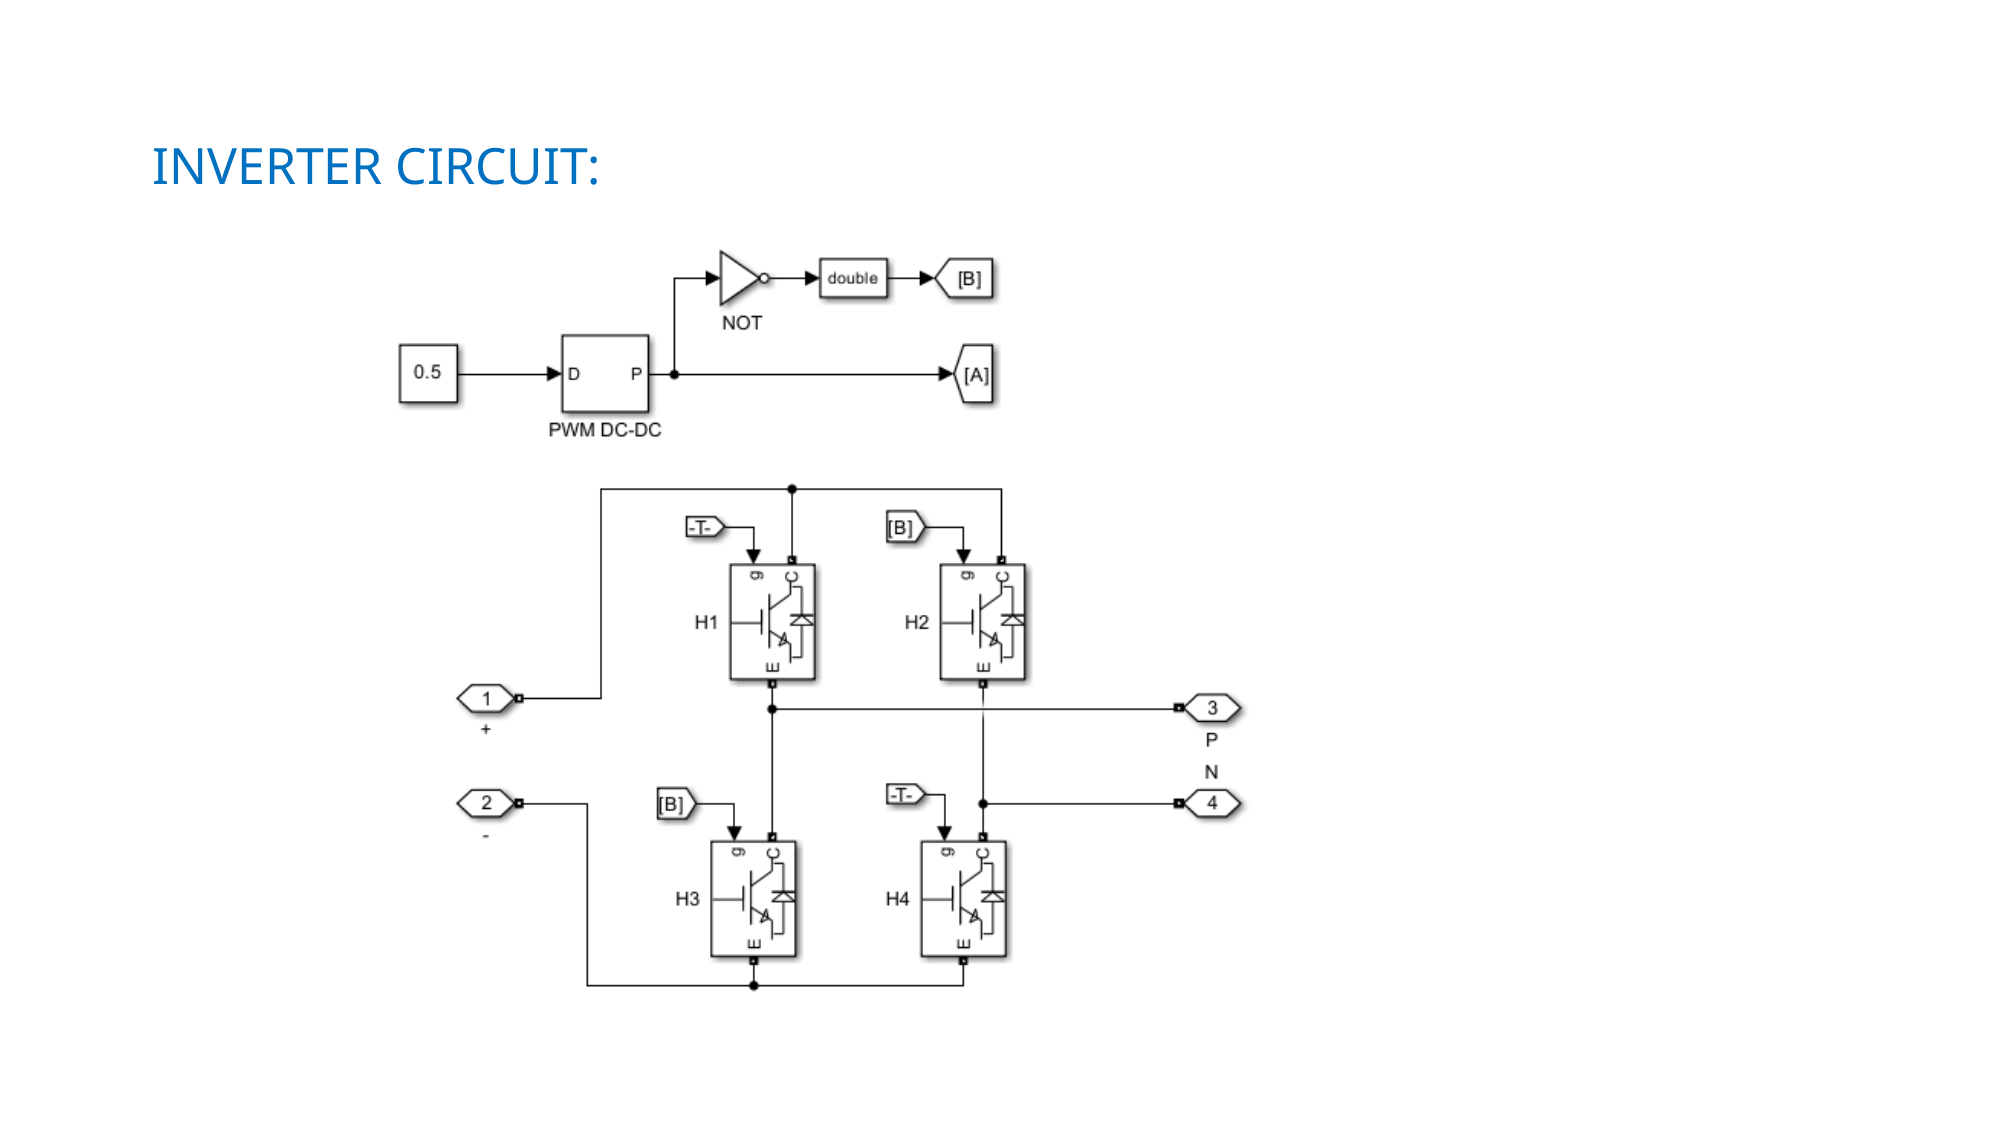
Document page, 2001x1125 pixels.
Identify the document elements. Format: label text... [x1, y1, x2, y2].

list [197, 125, 1432, 1125]
title INVERTER CIRCUIT: [137, 59, 1863, 278]
